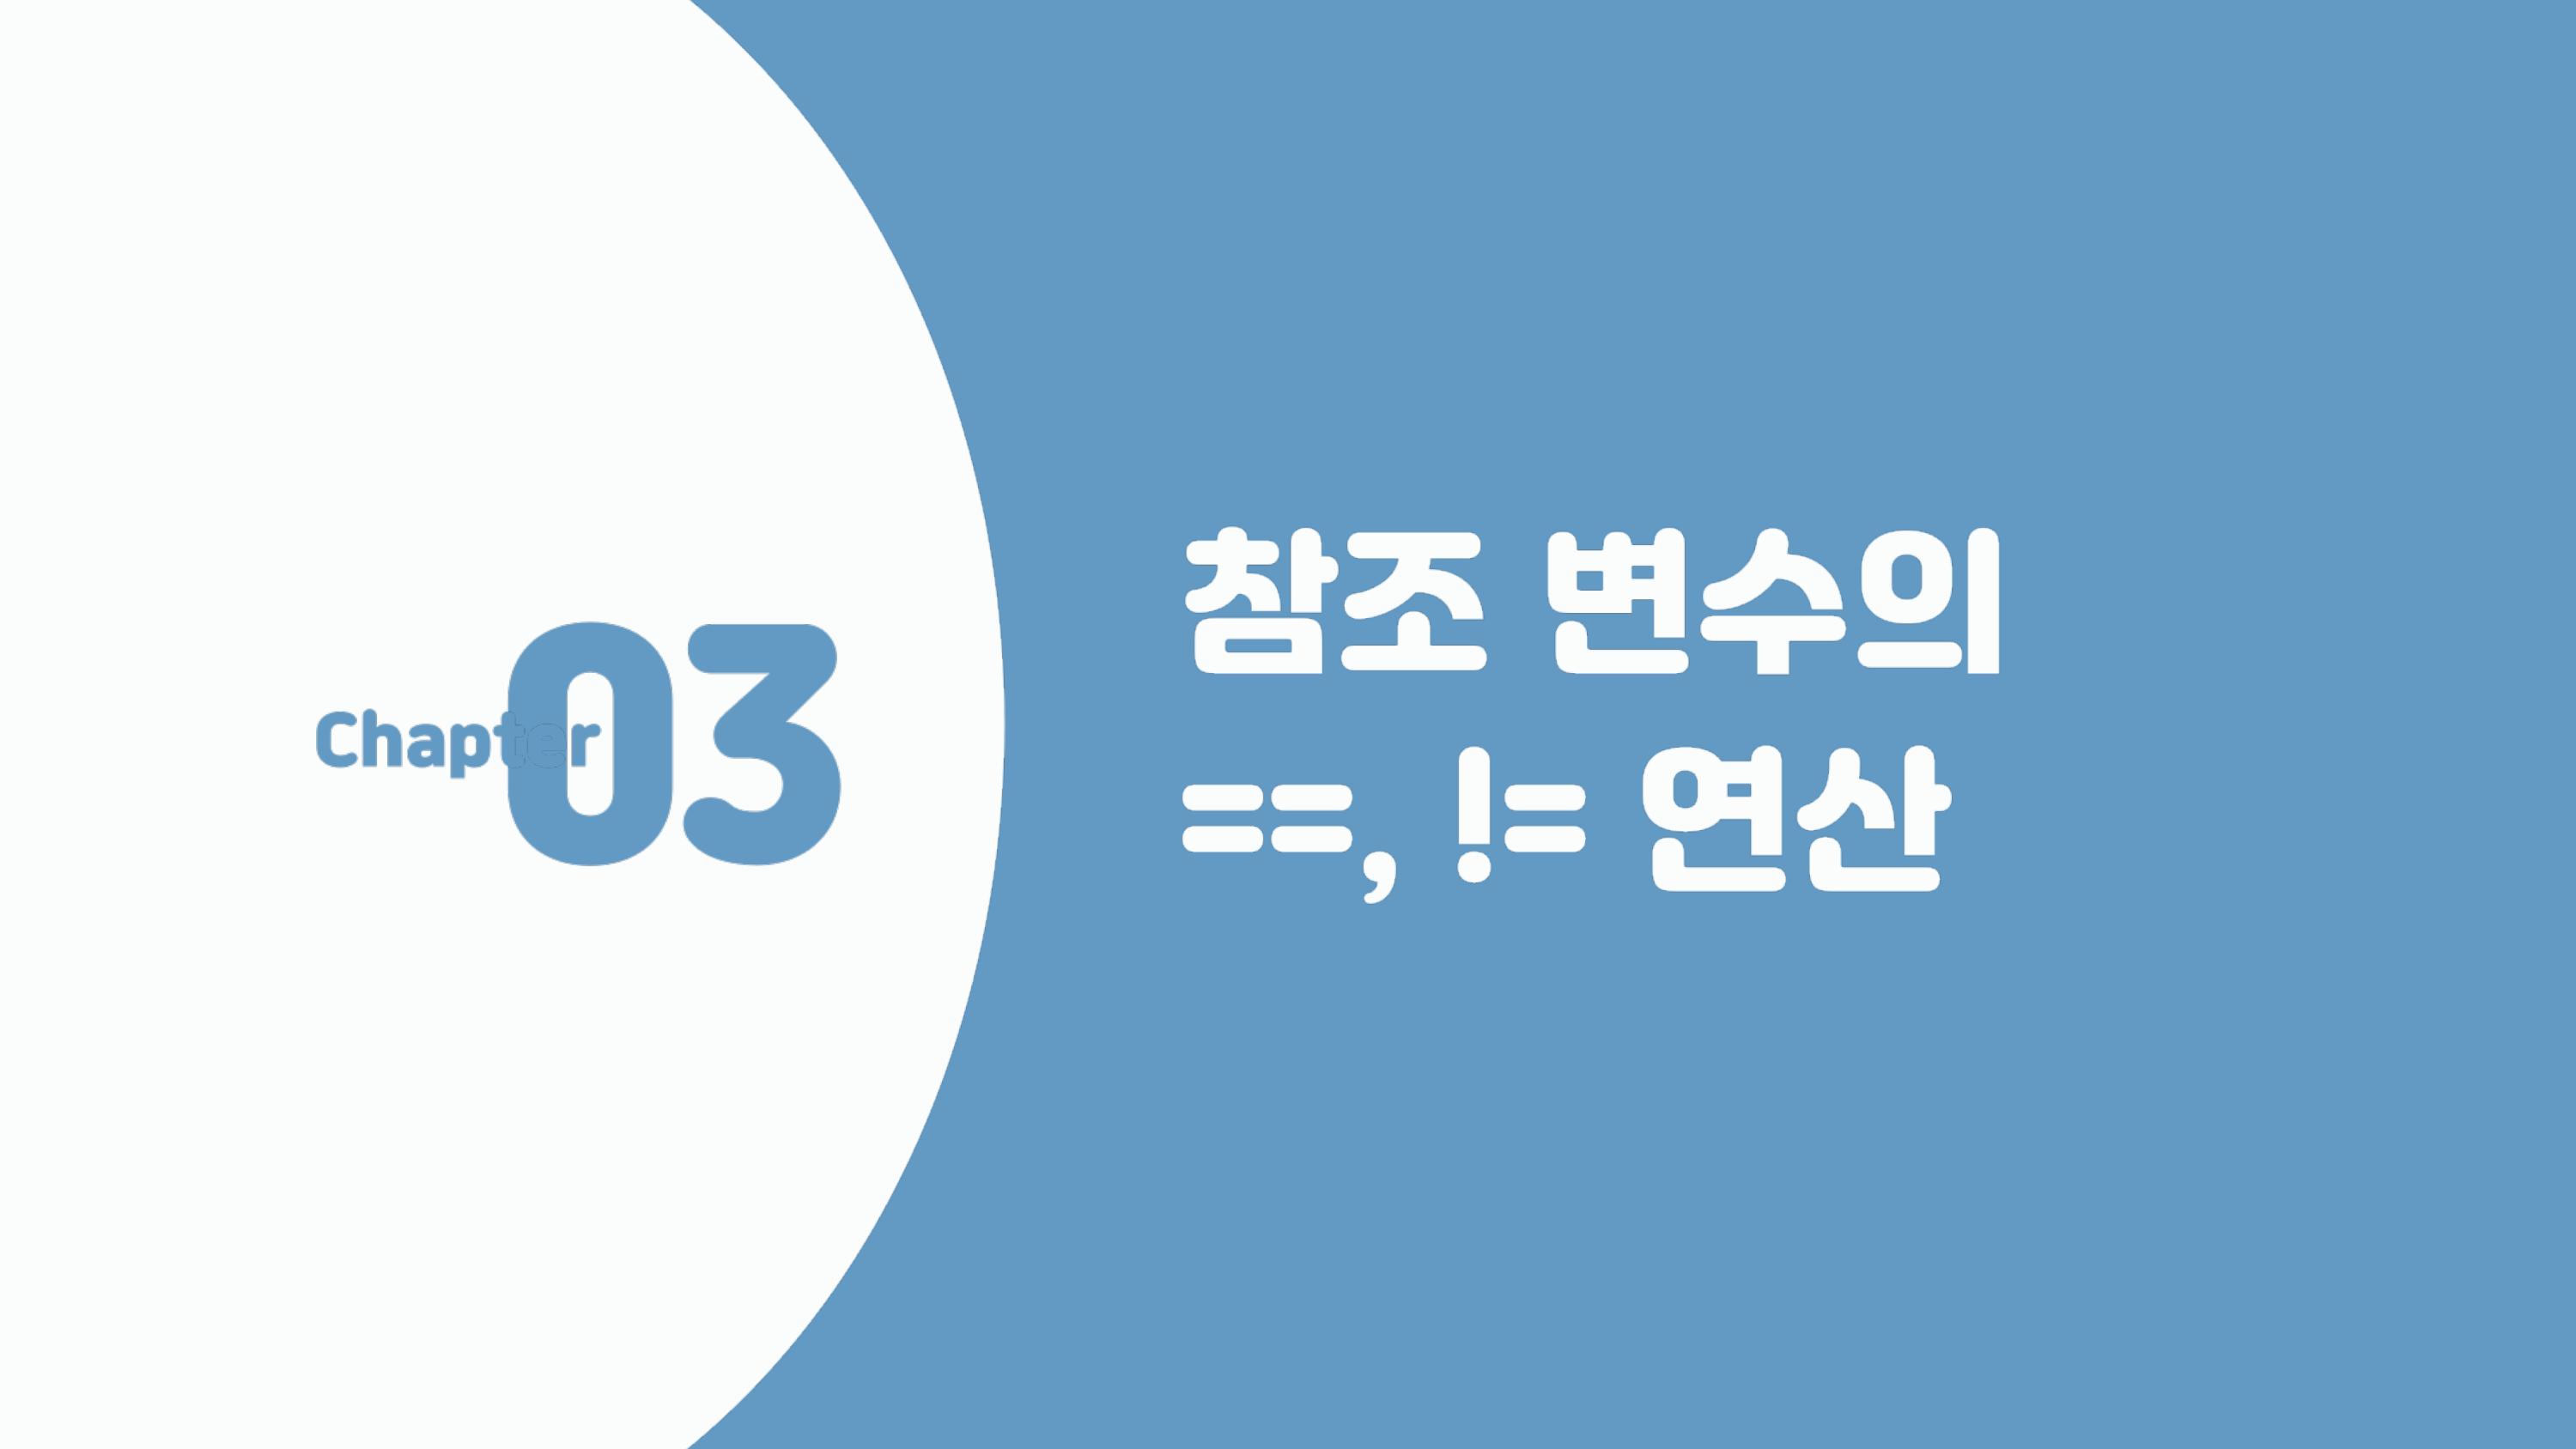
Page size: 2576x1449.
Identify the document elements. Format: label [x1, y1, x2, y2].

picture [294, 497, 987, 1085]
picture [1157, 470, 2081, 1001]
text_box [0, 0, 1005, 1449]
